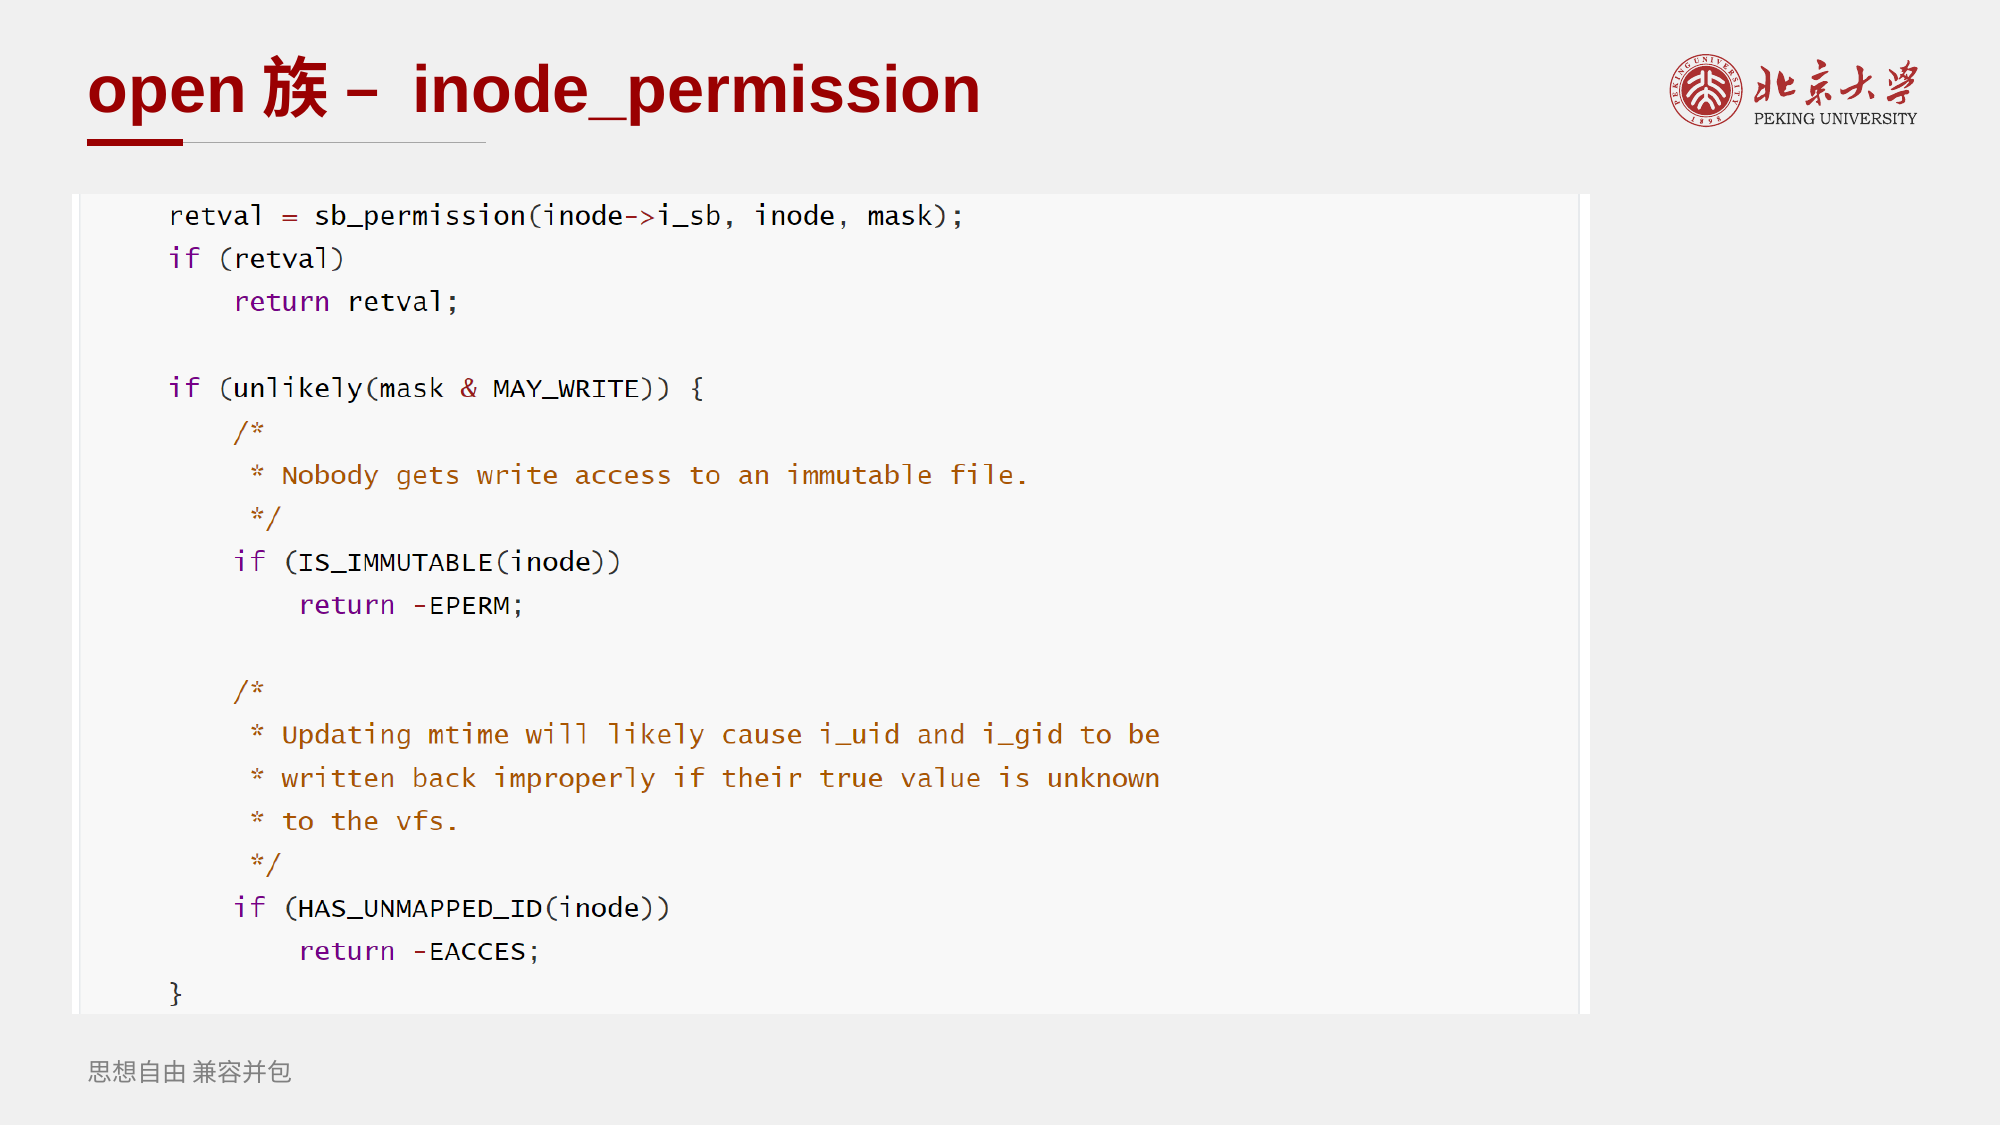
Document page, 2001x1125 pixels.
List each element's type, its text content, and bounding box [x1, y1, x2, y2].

picture [72, 194, 1590, 1014]
title open族 – inode_permission [72, 39, 1559, 142]
